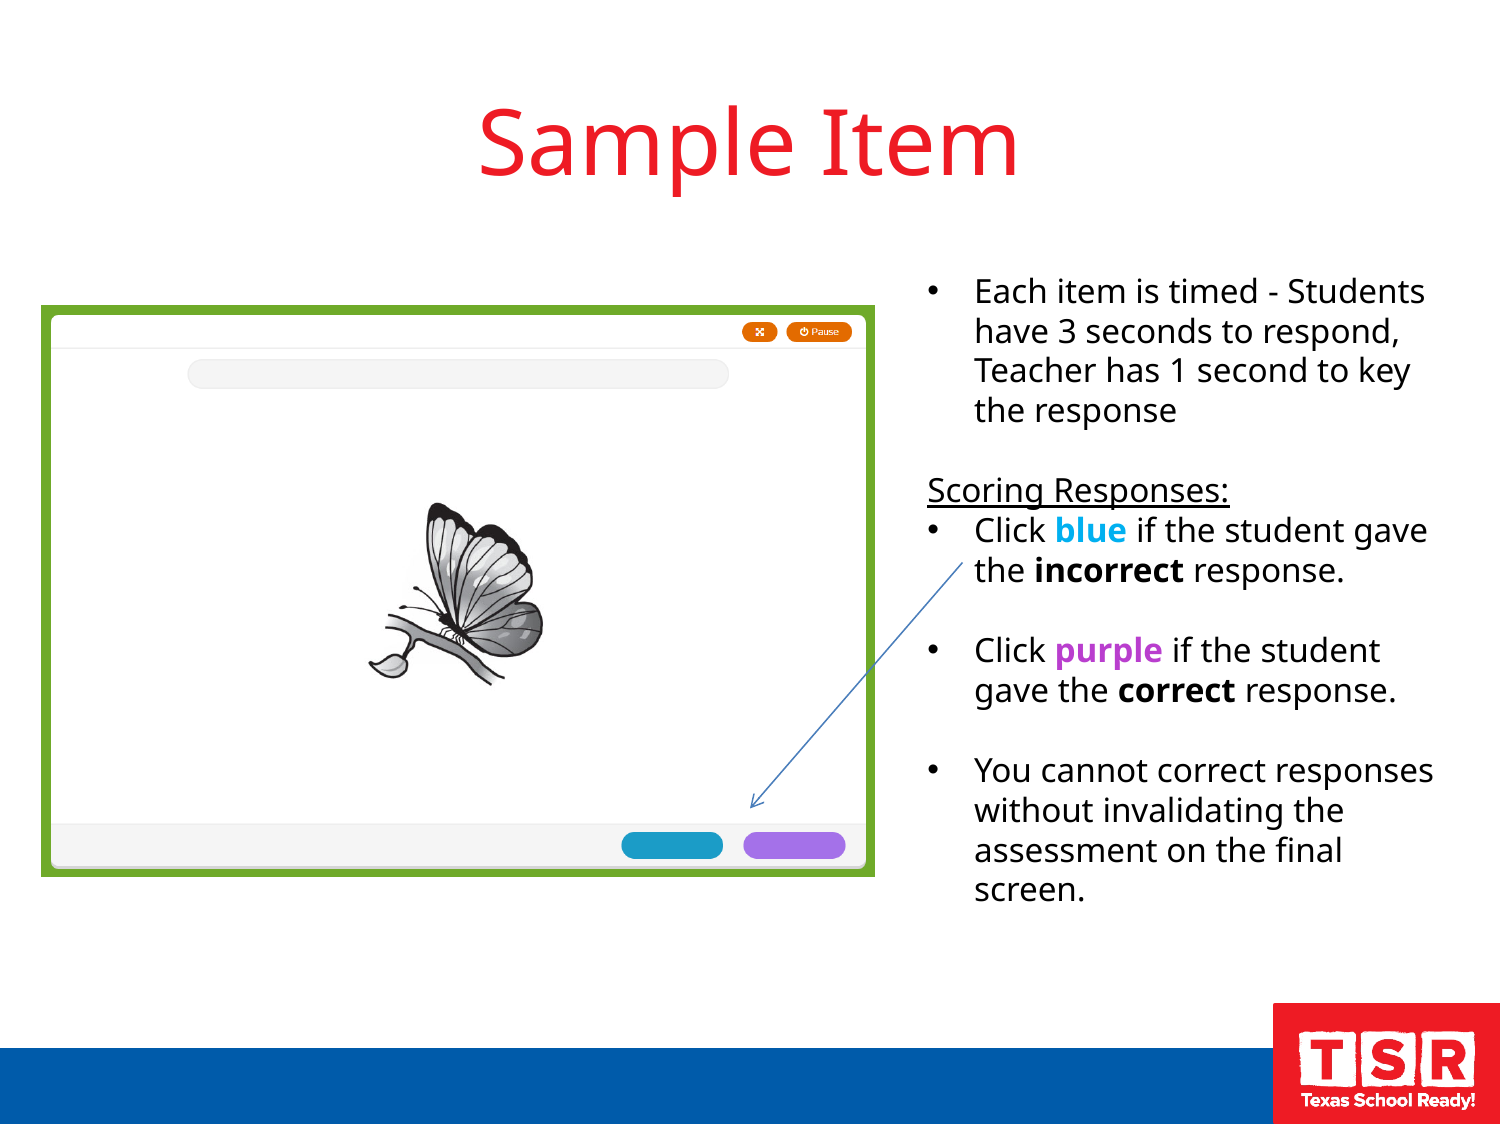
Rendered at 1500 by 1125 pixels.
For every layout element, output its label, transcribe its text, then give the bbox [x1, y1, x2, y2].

picture [1299, 1031, 1475, 1110]
text_box Each item is timed - Students have 3 seconds to respond, Teacher has 1 second to key the response Scoring Responses: Click blue if the student gave the incorrect response. Click purple if the student gave the correct response. You cannot correct responses without invalidating the assessment on the final screen. [912, 262, 1450, 916]
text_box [749, 562, 963, 809]
title Sample Item [75, 45, 1425, 233]
picture [40, 305, 876, 878]
